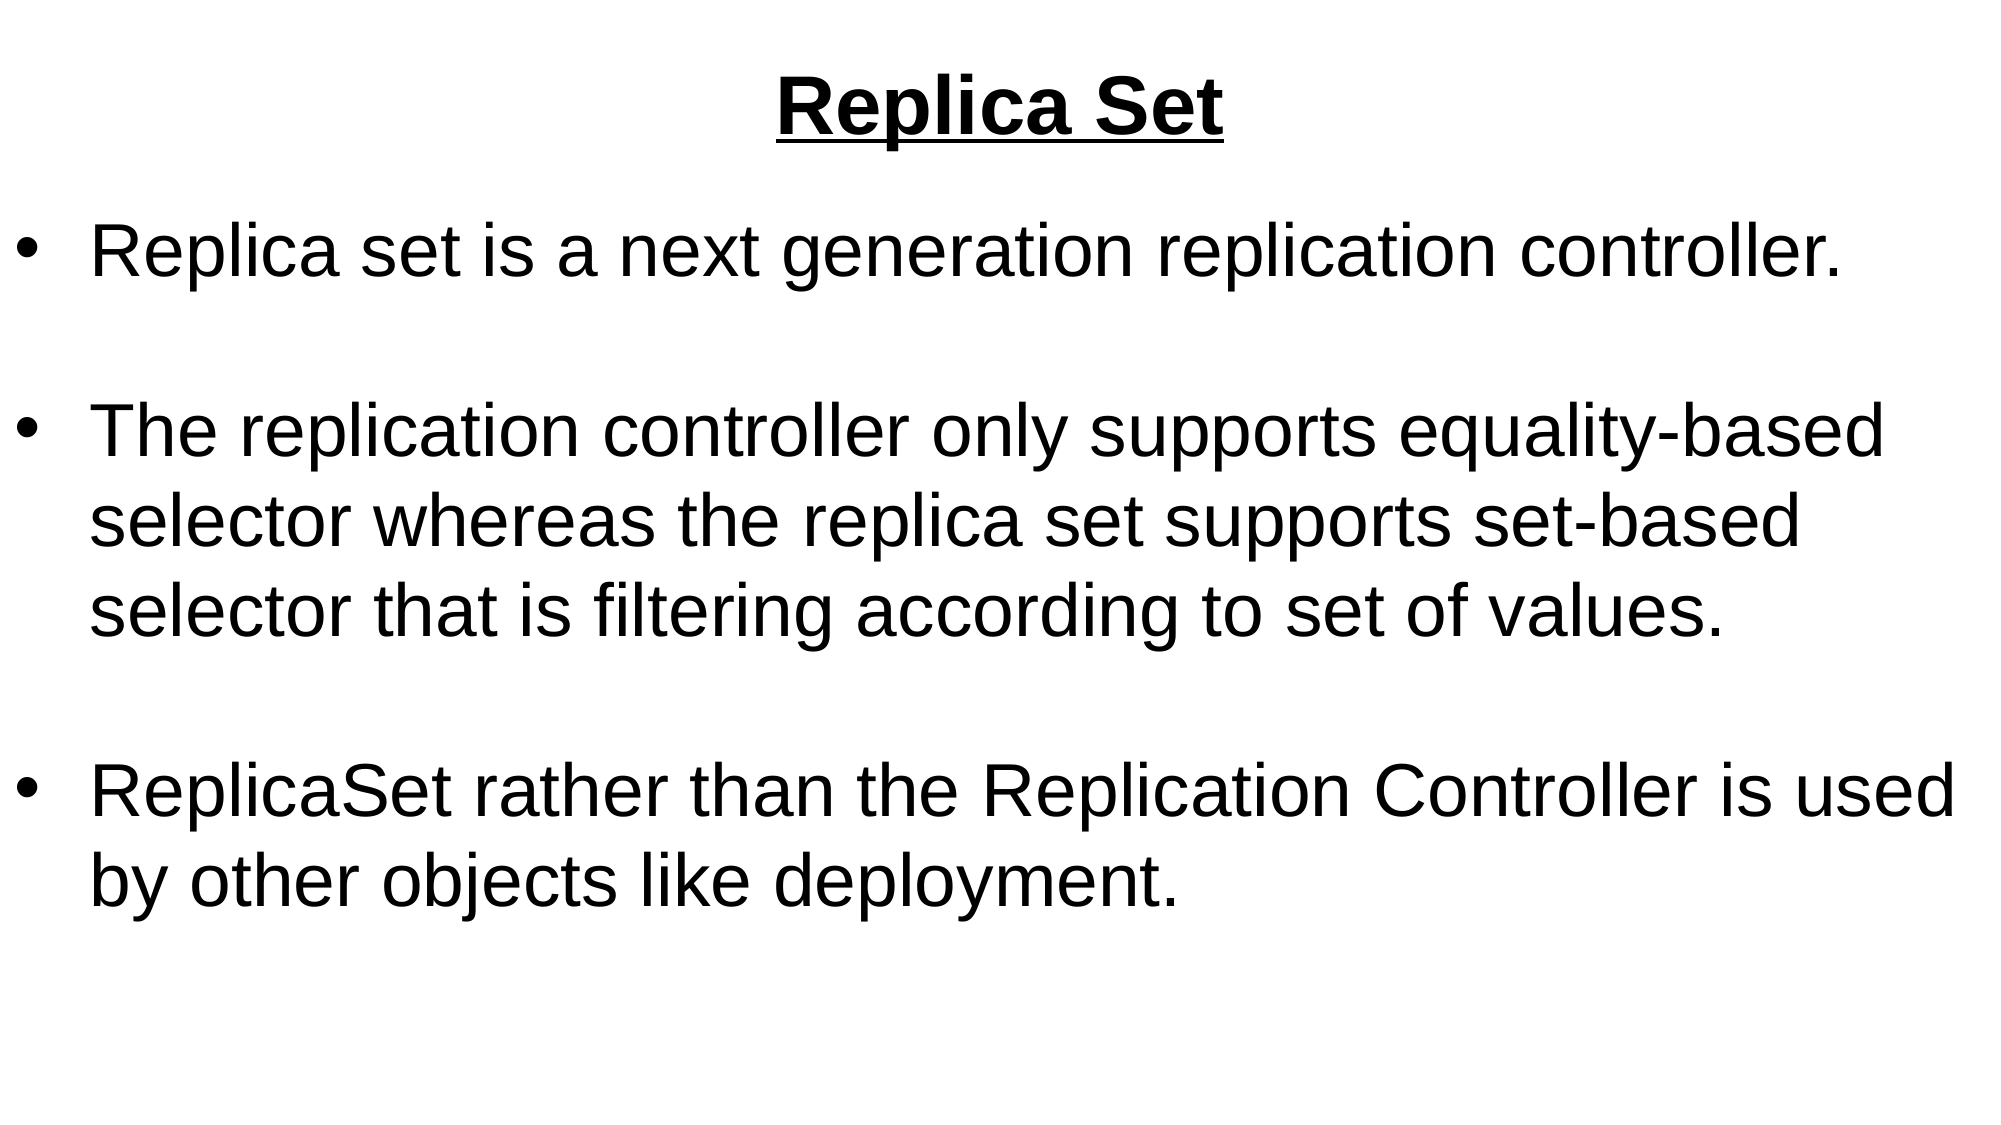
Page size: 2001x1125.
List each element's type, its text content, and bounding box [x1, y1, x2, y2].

text_box Replica Set Replica set is a next generation replication controller. The replication controller only supports equality-based selector whereas the replica set supports set-based selector that is filtering according to set of values. ReplicaSet rather than the Replication Controller is used by other objects like deployment. [0, 43, 2000, 979]
